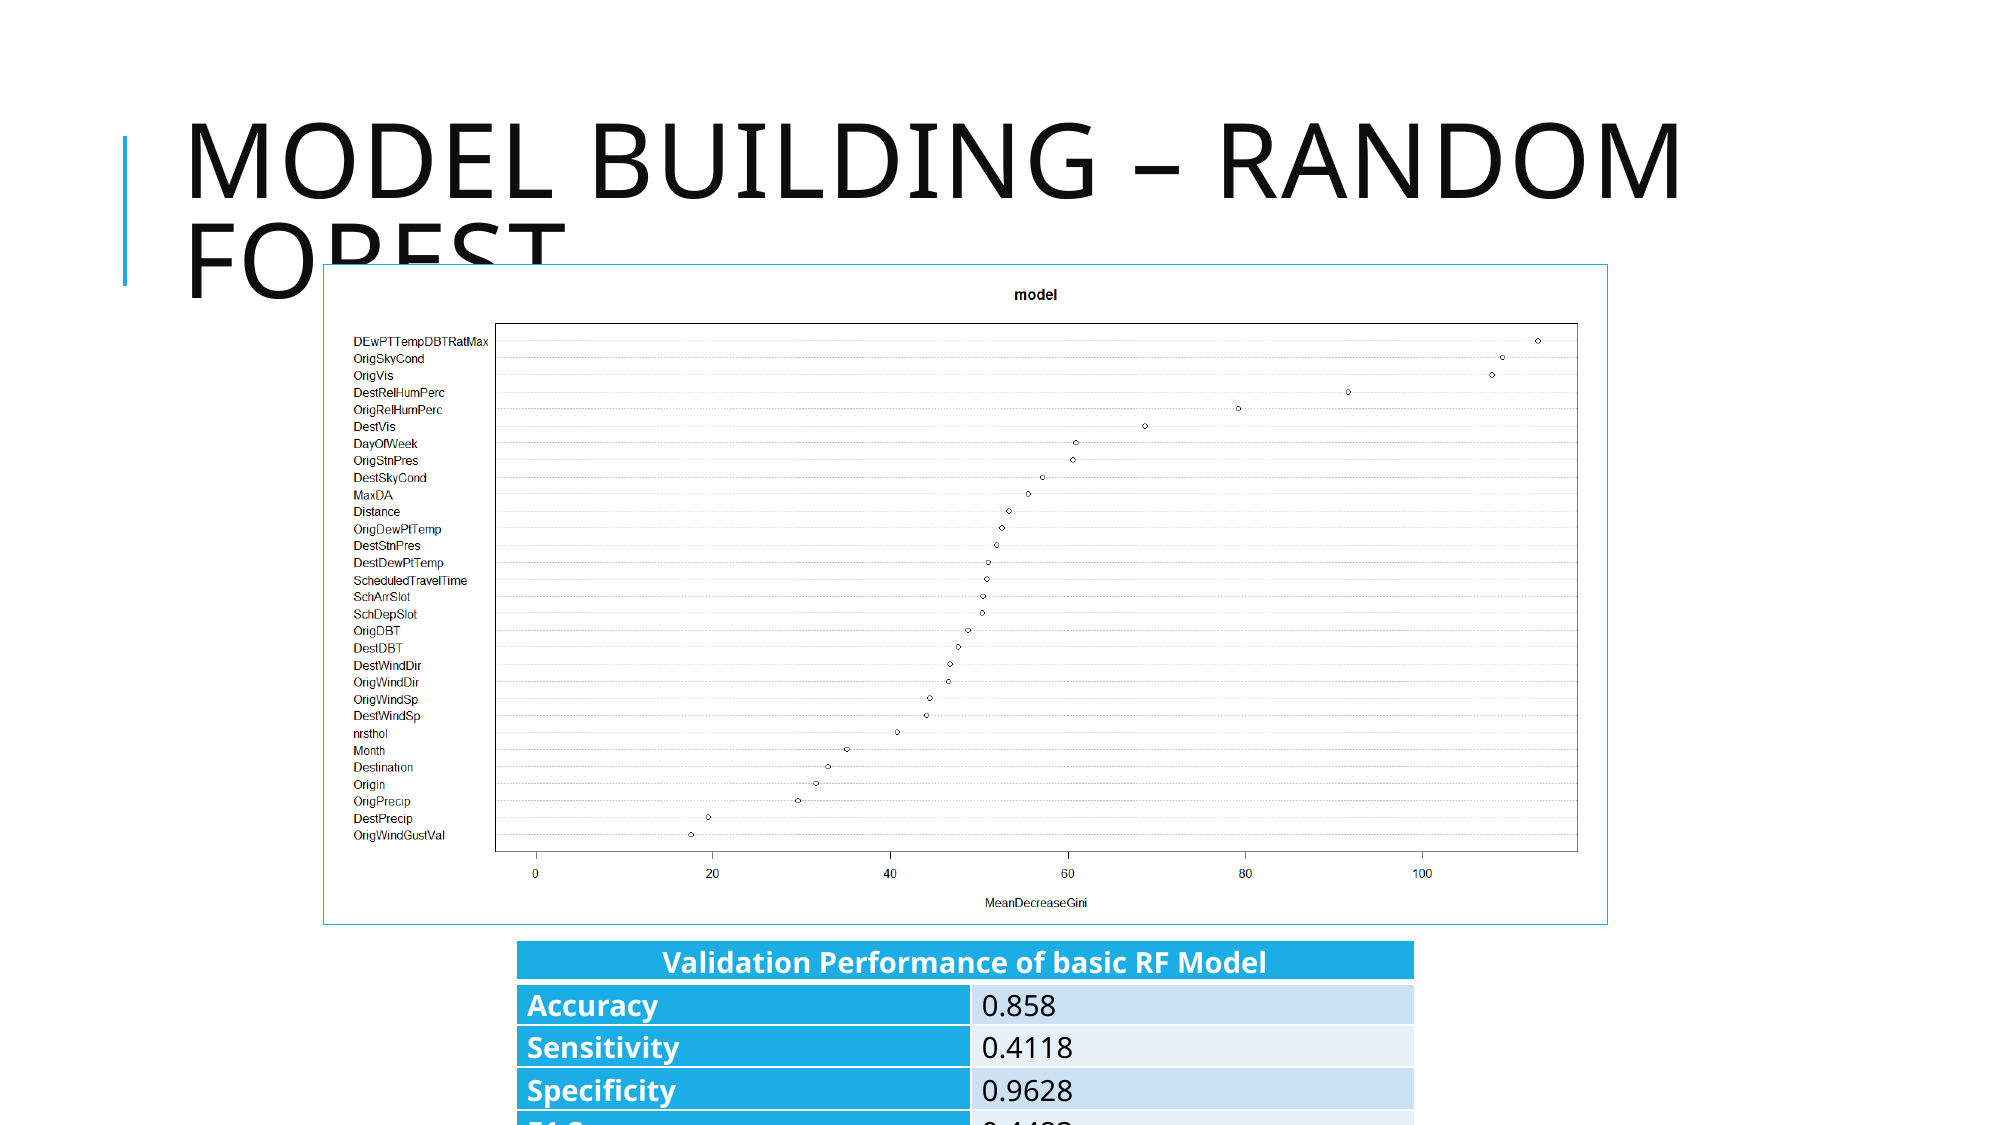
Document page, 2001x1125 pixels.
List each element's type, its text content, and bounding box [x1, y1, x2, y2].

table_cell 0.858 [972, 985, 1414, 1024]
table_cell Specificity [517, 1068, 970, 1109]
table_cell F1 Score [517, 1111, 970, 1125]
table_cell 0.9628 [972, 1068, 1414, 1109]
table_header Validation Performance of basic RF Model [517, 941, 1414, 979]
title Model building – random forest [168, 96, 1763, 342]
table_cell Accuracy [517, 985, 970, 1024]
table_cell 0.4118 [972, 1026, 1414, 1066]
table_cell 0.4483 [972, 1111, 1414, 1125]
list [322, 264, 1608, 925]
table_cell Sensitivity [517, 1026, 970, 1066]
